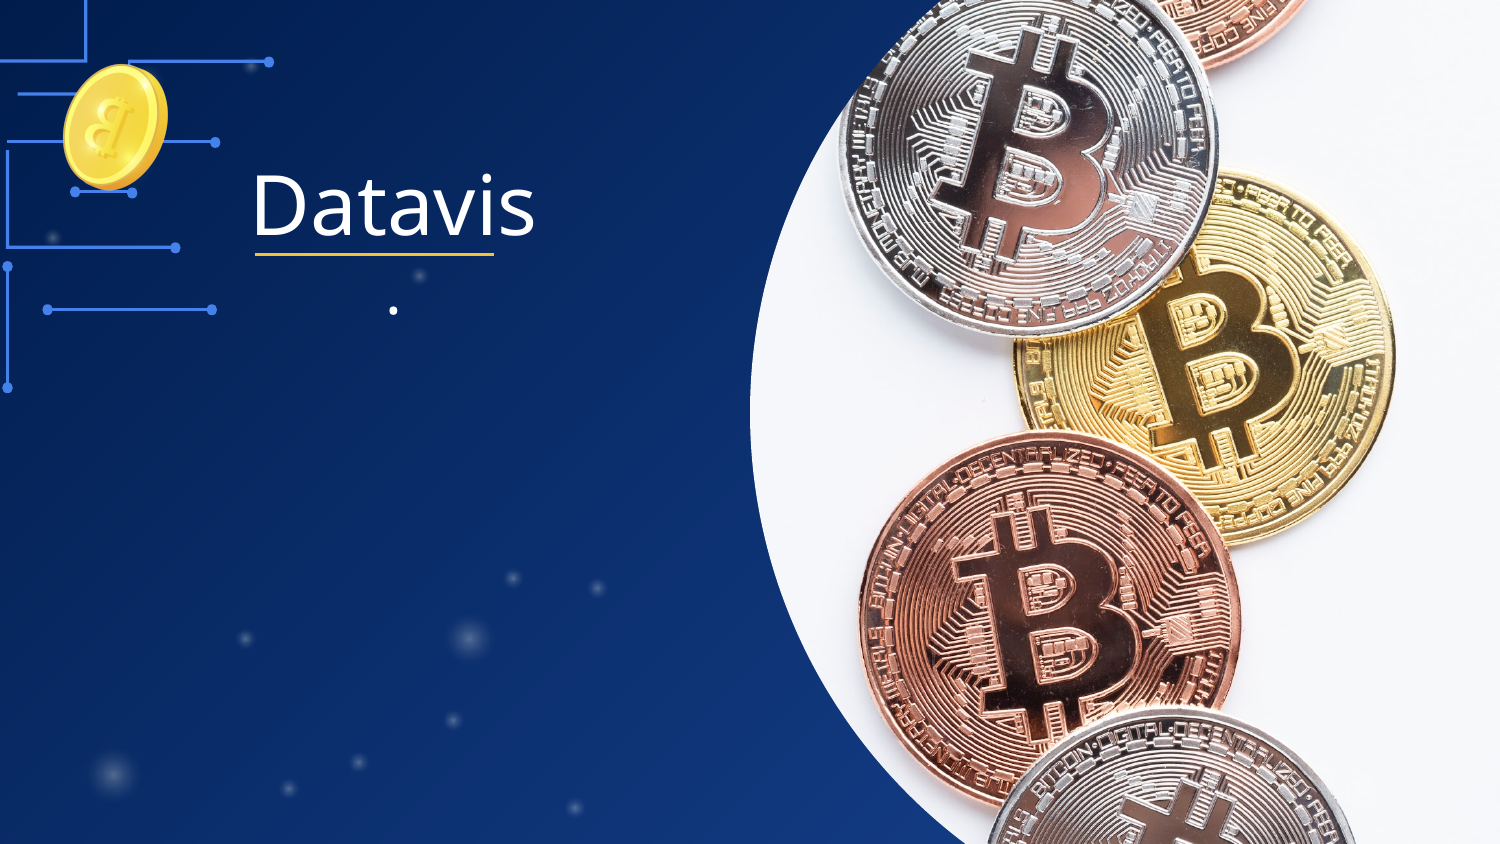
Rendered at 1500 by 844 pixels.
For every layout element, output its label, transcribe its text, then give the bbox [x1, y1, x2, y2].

picture [749, 0, 1500, 844]
title Datavis . [197, 93, 591, 386]
picture [3, 9, 230, 240]
